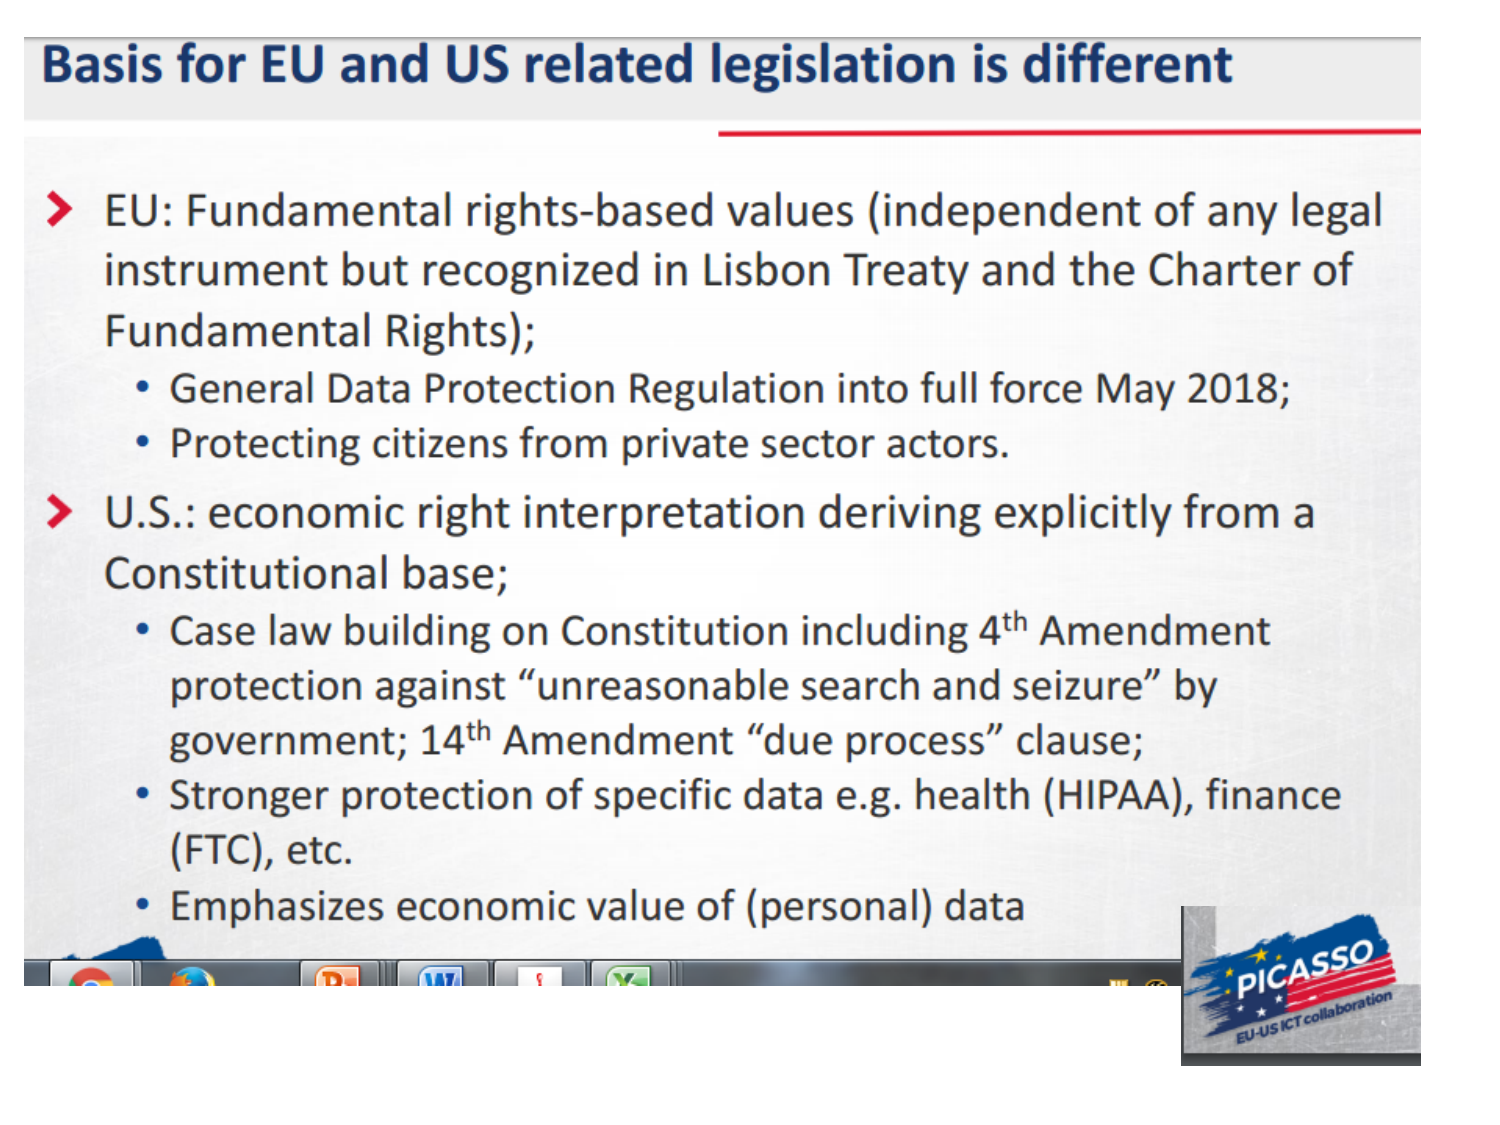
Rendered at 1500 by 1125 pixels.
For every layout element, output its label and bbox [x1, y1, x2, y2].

picture [24, 37, 1421, 1066]
